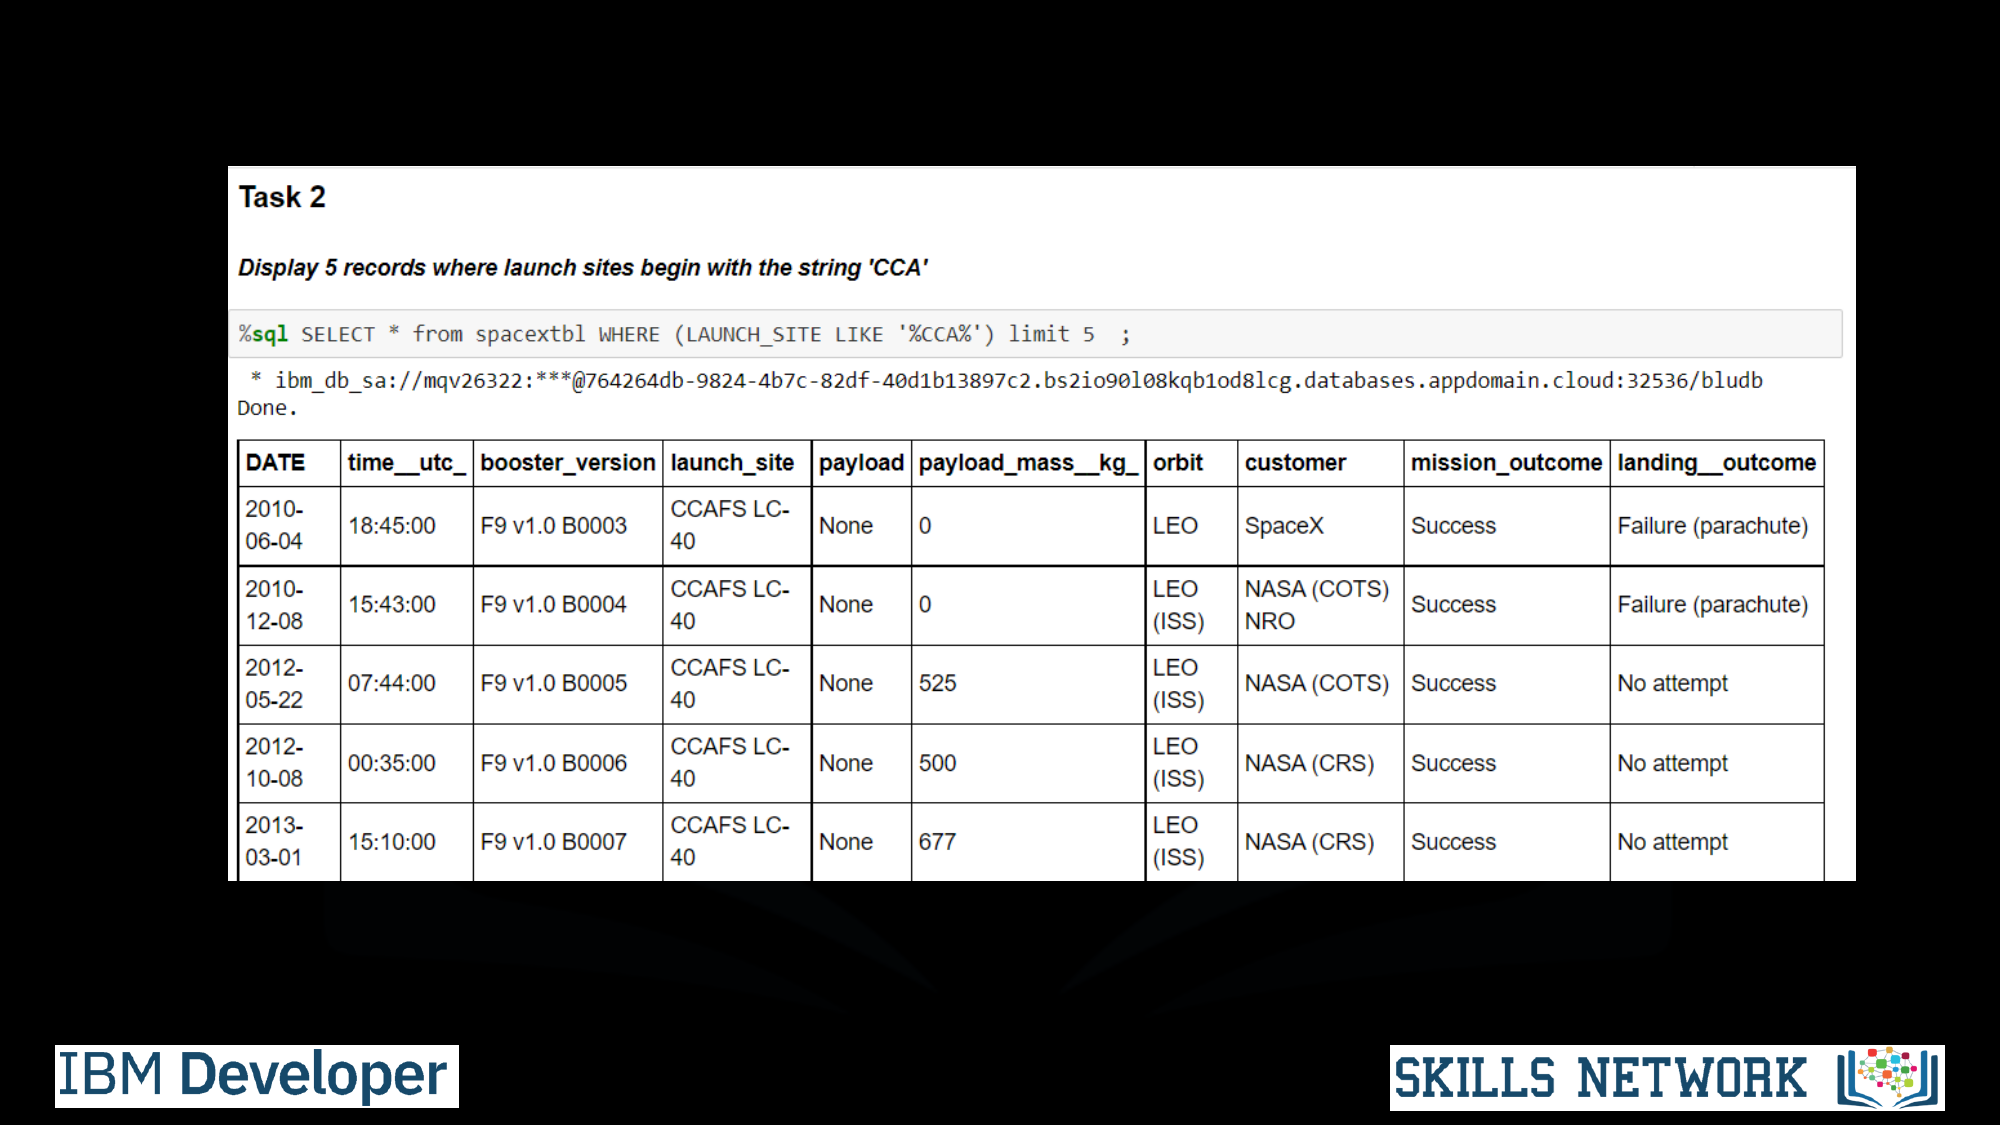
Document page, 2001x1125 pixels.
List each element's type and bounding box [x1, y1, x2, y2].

picture [55, 1045, 459, 1108]
picture [1390, 1045, 1945, 1111]
list [228, 166, 1856, 881]
